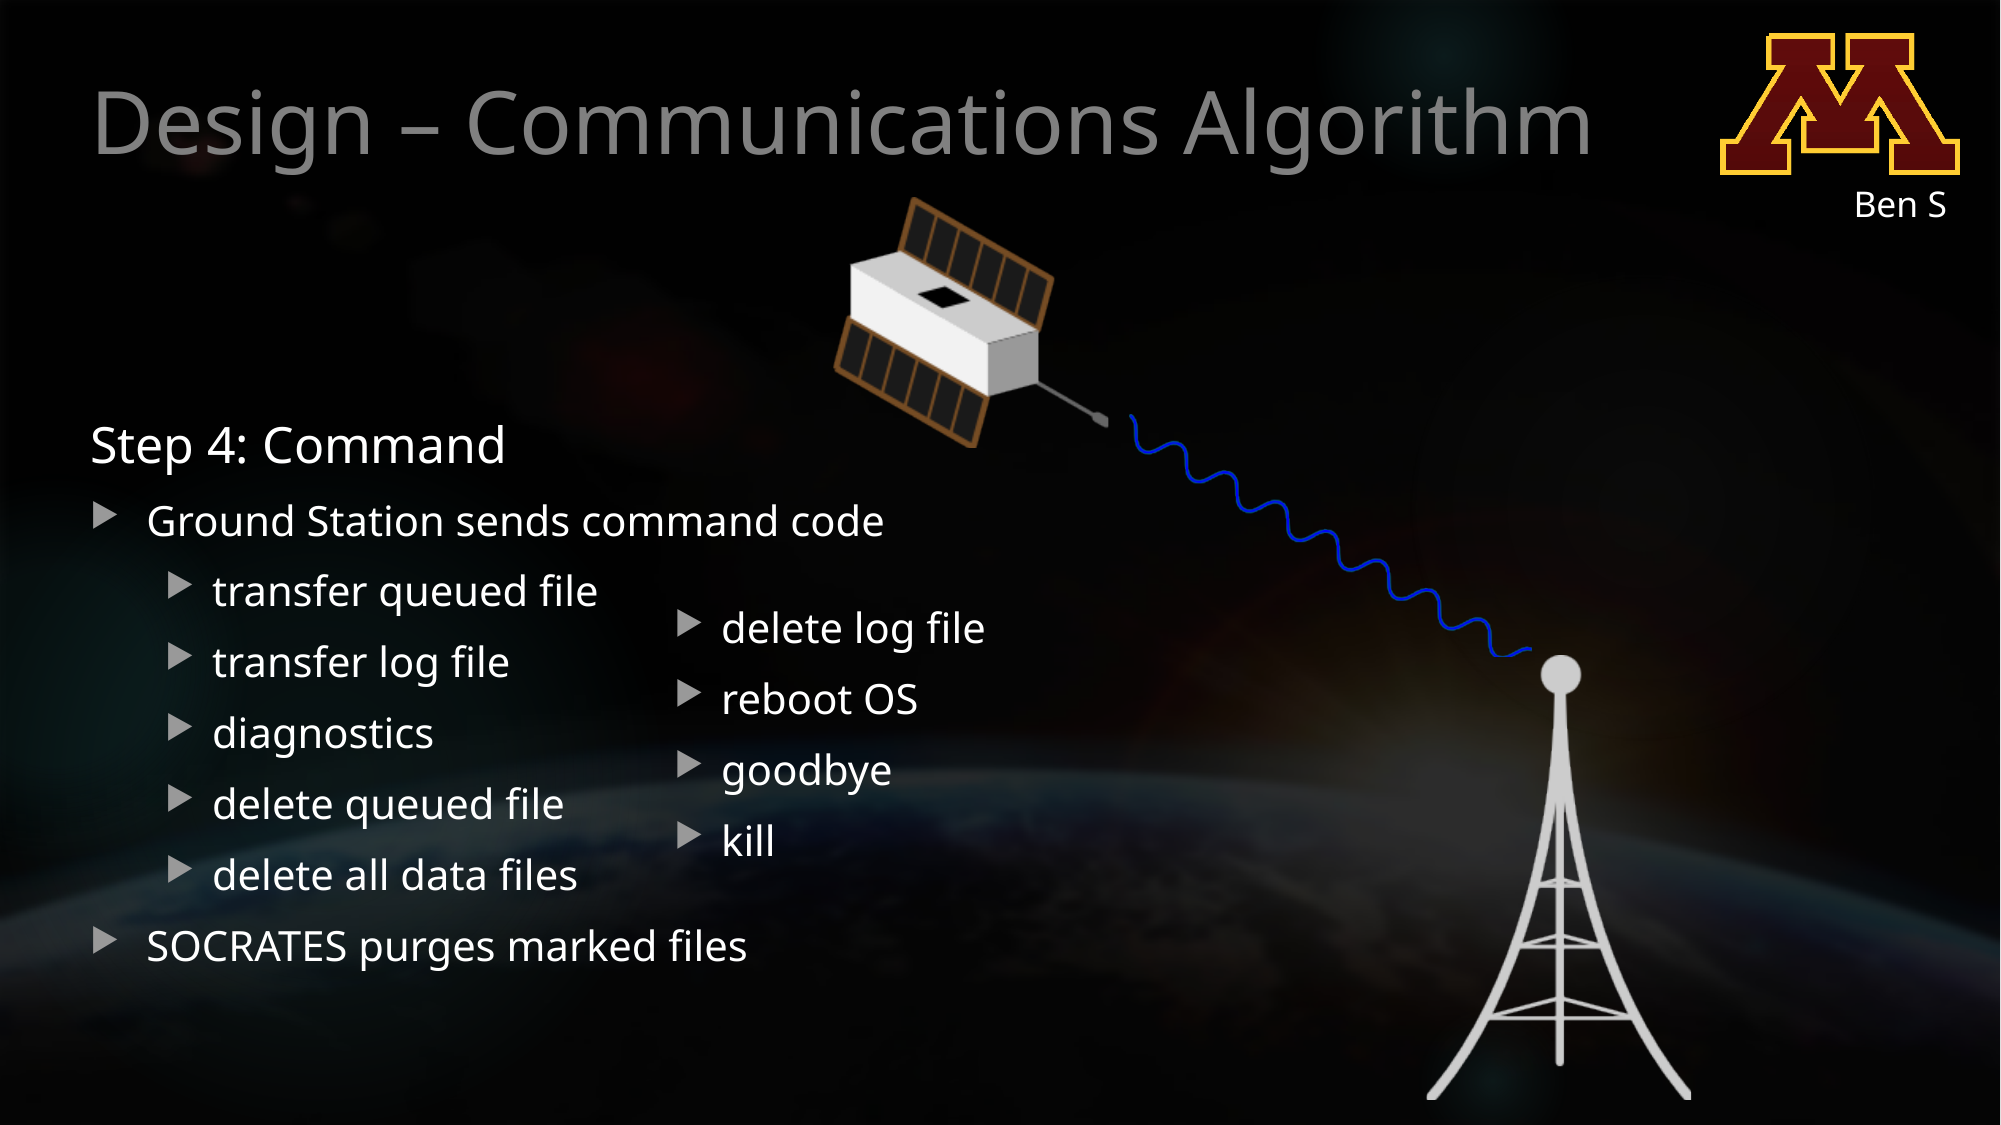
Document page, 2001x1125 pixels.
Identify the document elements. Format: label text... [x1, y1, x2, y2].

text_box delete log file reboot OS goodbye kill [584, 594, 1215, 972]
list Step 4: Command Ground Station sends command code transfer queued file transfer log file diagnostics delete queued file delete all data files SOCRATES purges marked files [75, 228, 1327, 1048]
title Design – Communications Algorithm [75, 59, 1661, 175]
picture [0, 0, 2001, 1125]
list Ben S [1713, 174, 1963, 233]
